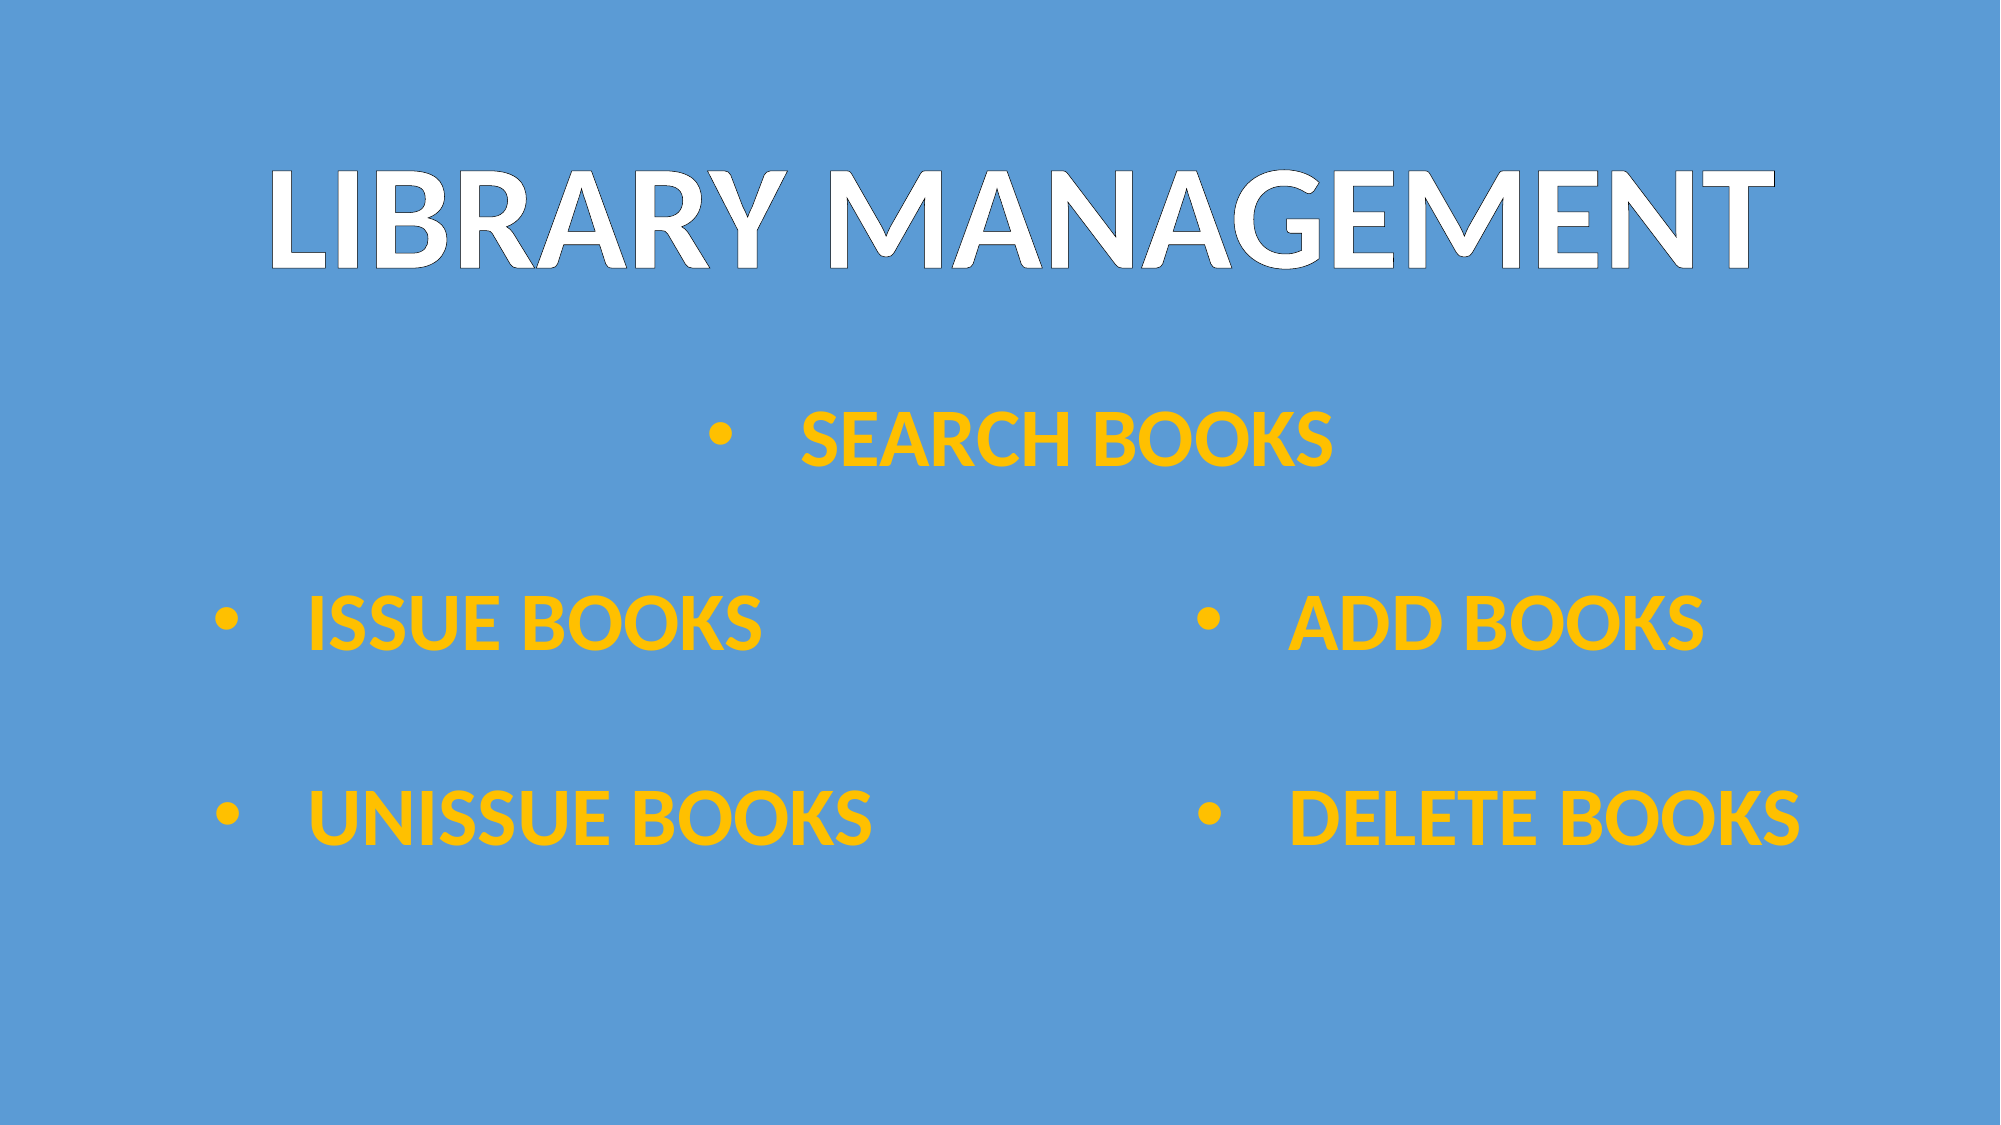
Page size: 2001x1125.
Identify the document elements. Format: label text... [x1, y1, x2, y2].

text_box ISSUE BOOKS [197, 559, 780, 675]
text_box ADD BOOKS [1179, 559, 1722, 675]
text_box DELETE BOOKS [1180, 754, 1817, 870]
text_box LIBRARY MANAGEMENT [249, 110, 1793, 306]
text_box UNISSUE BOOKS [198, 754, 890, 870]
text_box SEARCH BOOKS [691, 375, 1350, 491]
